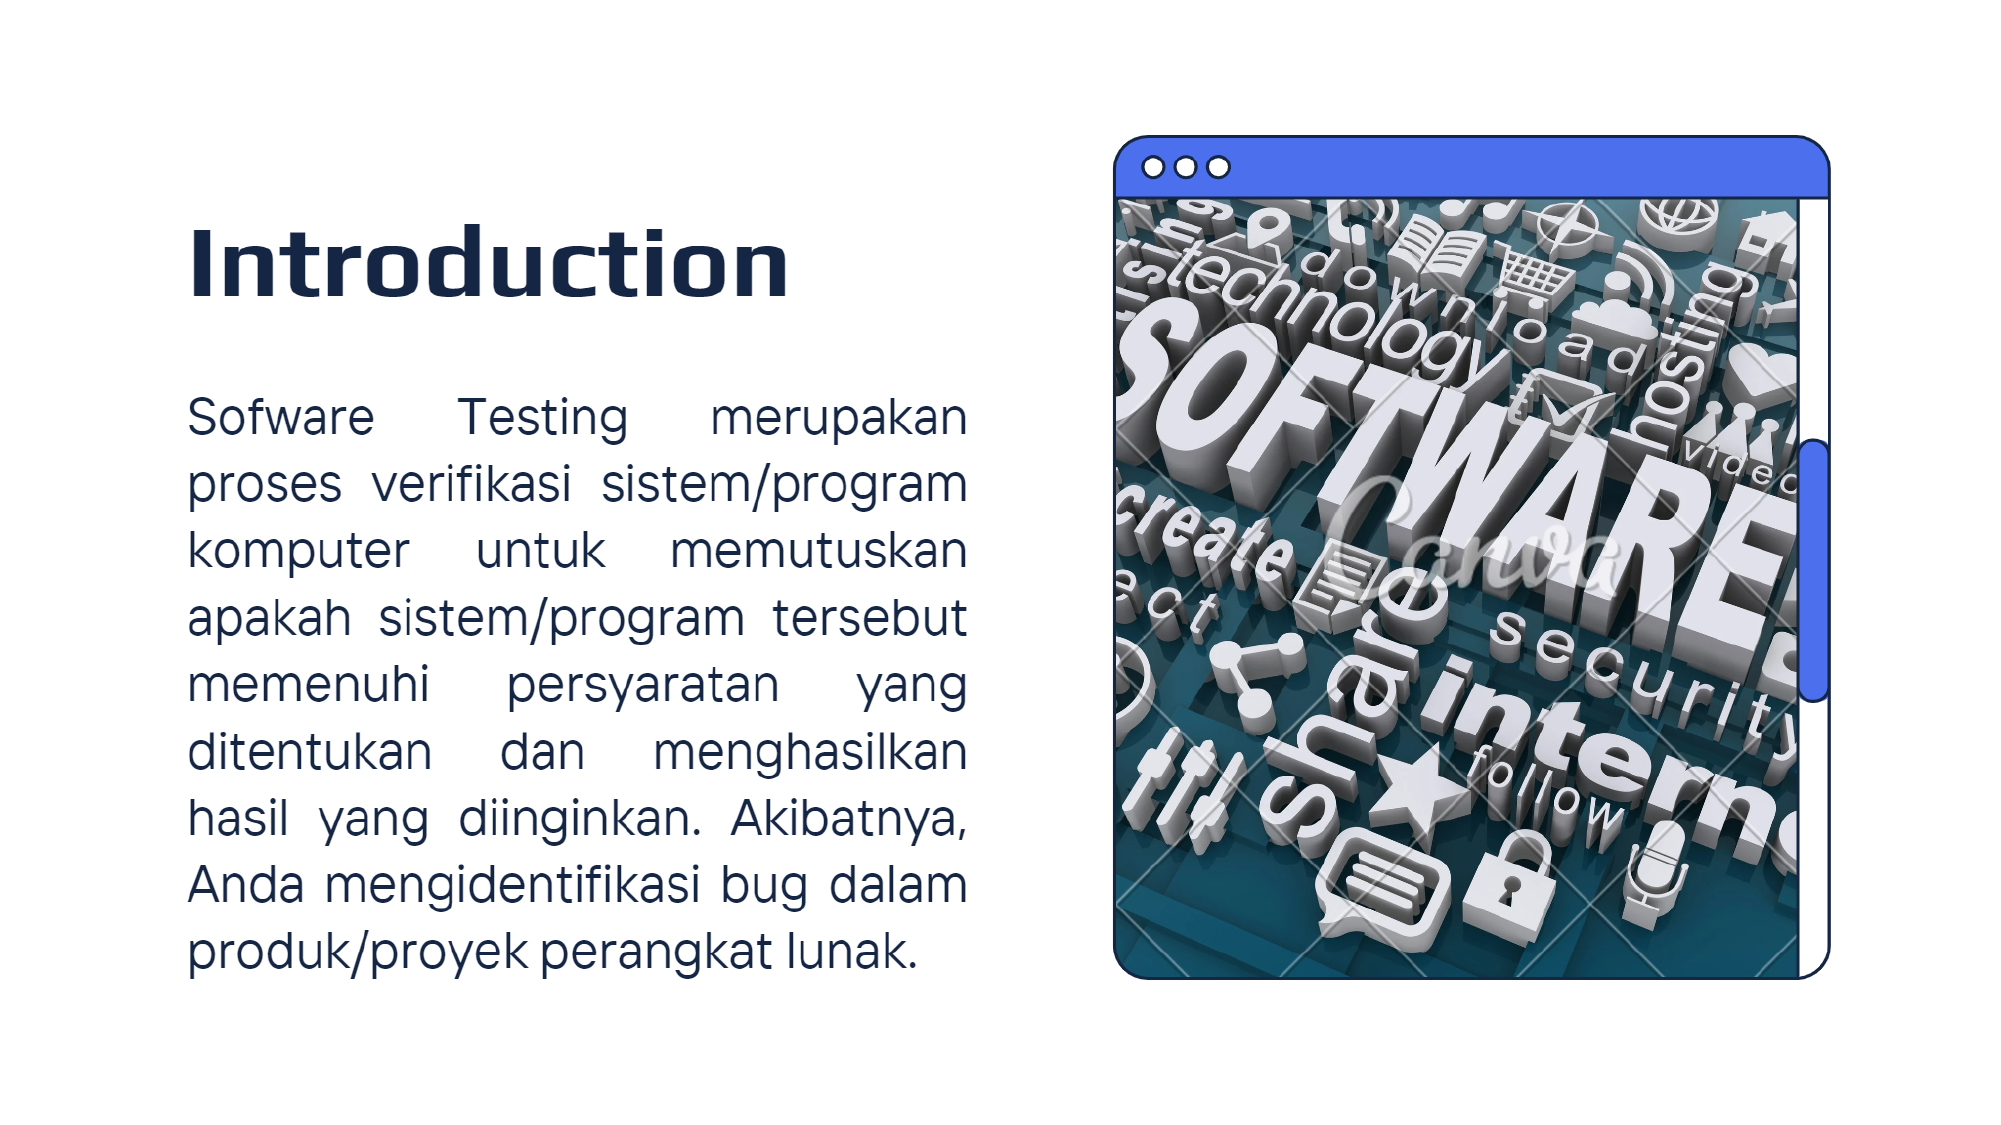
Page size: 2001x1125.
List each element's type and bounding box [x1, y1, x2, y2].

list [59, 29, 1936, 1085]
